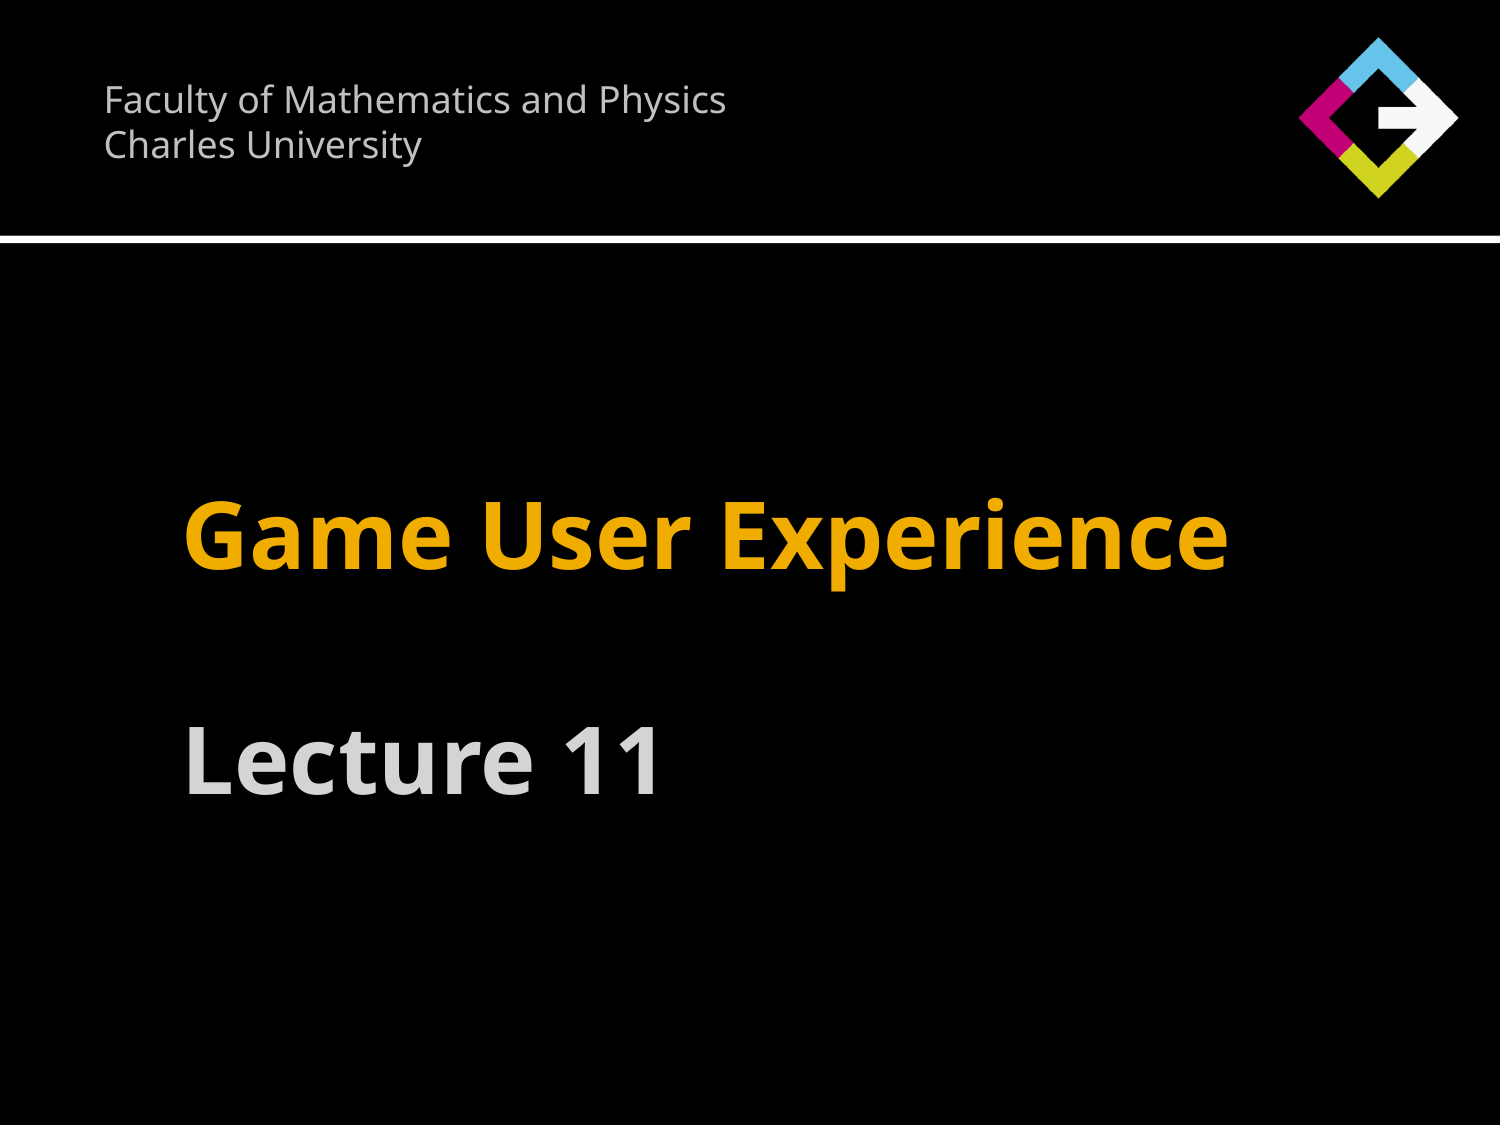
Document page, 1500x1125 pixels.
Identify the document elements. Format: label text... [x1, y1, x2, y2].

picture [1293, 34, 1464, 201]
text_box Game User Experience Lecture 11 [166, 468, 1500, 902]
text_box Faculty of Mathematics and Physics Charles University [88, 7, 834, 236]
